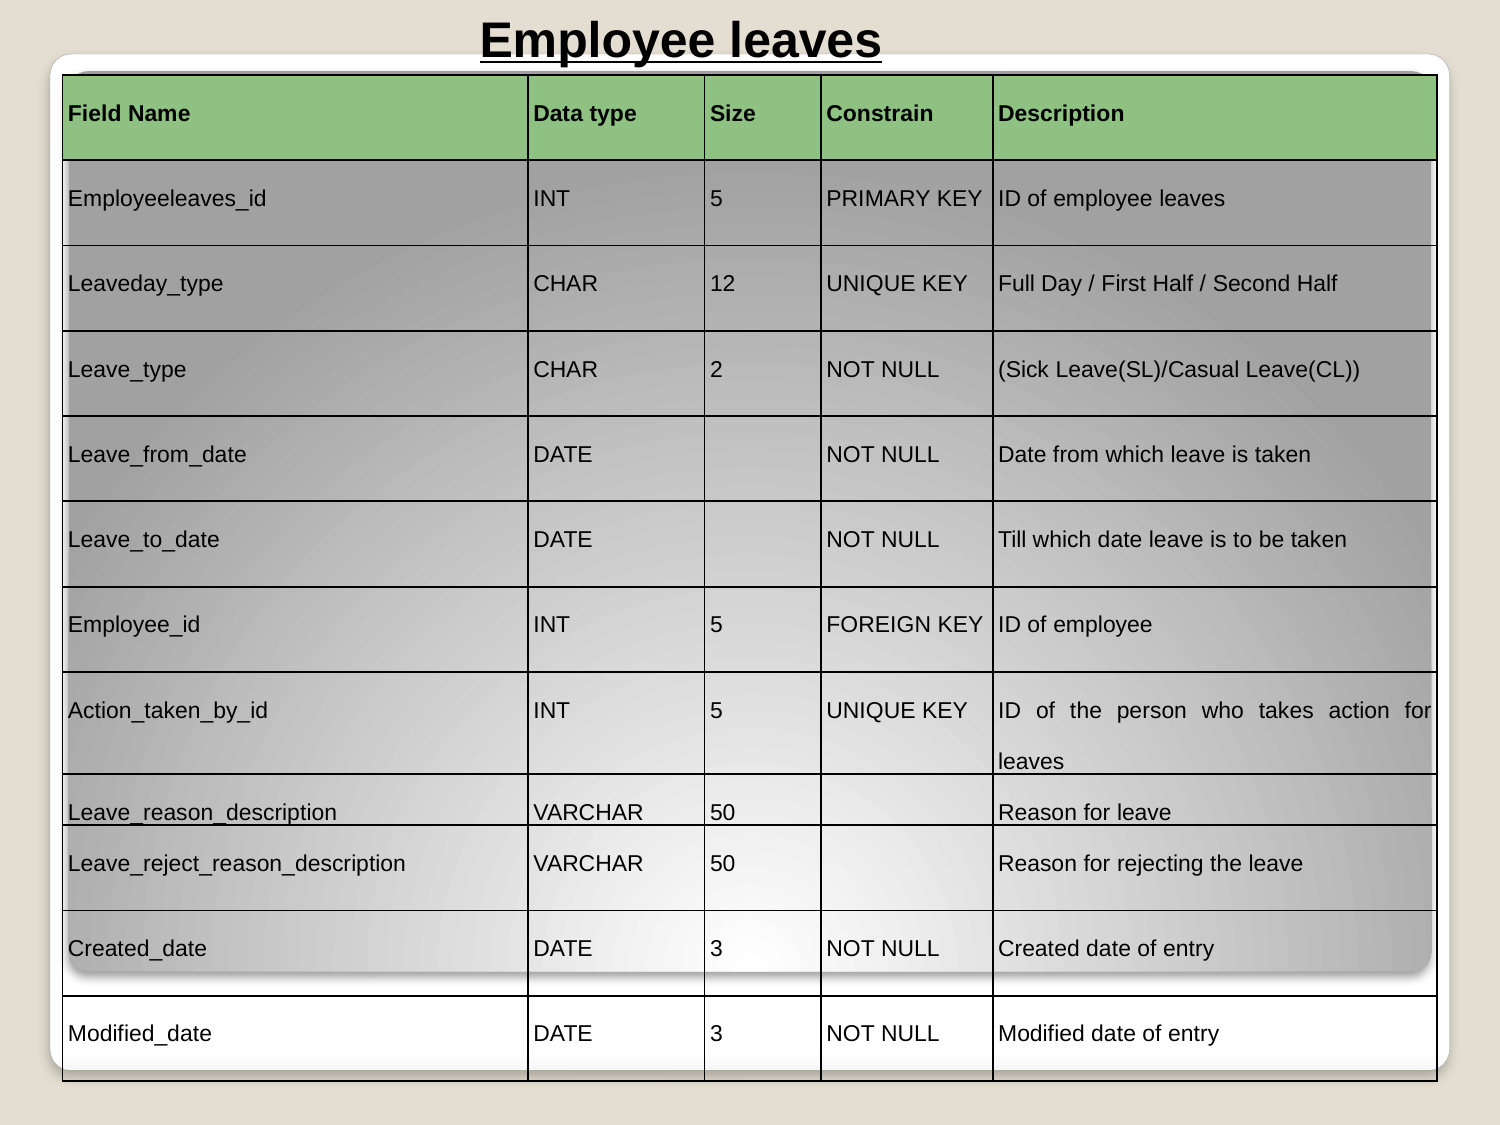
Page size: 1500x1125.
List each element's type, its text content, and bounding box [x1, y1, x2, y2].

table_cell DATE [529, 911, 704, 995]
table_header Description [994, 76, 1436, 159]
table_cell Full Day / First Half / Second Half [994, 246, 1436, 330]
table_cell Modified date of entry [994, 997, 1436, 1080]
table_cell 5 [705, 161, 820, 245]
table_cell 50 [705, 826, 820, 910]
table_cell 50 [705, 775, 820, 824]
table_cell Leave_to_date [63, 502, 527, 586]
table_cell VARCHAR [529, 775, 704, 824]
table_header Field Name [63, 76, 527, 159]
table_cell NOT NULL [822, 911, 992, 995]
table_cell Leaveday_type [63, 246, 527, 330]
table_cell DATE [529, 502, 704, 586]
table_cell Date from which leave is taken [994, 417, 1436, 500]
table_cell 5 [705, 588, 820, 671]
table_cell Created date of entry [994, 911, 1436, 995]
table_cell 5 [705, 673, 820, 773]
table_cell CHAR [529, 246, 704, 330]
table_cell Leave_from_date [63, 417, 527, 500]
table_header Data type [529, 76, 704, 159]
table_cell Leave_reject_reason_description [63, 826, 527, 910]
table_cell DATE [529, 417, 704, 500]
table_cell NOT NULL [822, 997, 992, 1080]
table_cell 3 [705, 911, 820, 995]
table_cell NOT NULL [822, 502, 992, 586]
table_cell [705, 417, 820, 500]
table_cell Employeeleaves_id [63, 161, 527, 245]
table_cell DATE [529, 997, 704, 1080]
table_cell NOT NULL [822, 332, 992, 415]
table_cell [822, 826, 992, 910]
table_cell INT [529, 161, 704, 245]
table_cell Leave_type [63, 332, 527, 415]
table_cell Leave_reason_description [63, 775, 527, 824]
table_cell ID of employee [994, 588, 1436, 671]
table_header Size [705, 76, 820, 159]
table_cell FOREIGN KEY [822, 588, 992, 671]
table_cell INT [529, 588, 704, 671]
table_cell 3 [705, 997, 820, 1080]
table_cell Action_taken_by_id [63, 673, 527, 773]
table_header Constrain [822, 76, 992, 159]
table_cell INT [529, 673, 704, 773]
table_cell Modified_date [63, 997, 527, 1080]
table_cell Employee_id [63, 588, 527, 671]
table_cell CHAR [529, 332, 704, 415]
table_cell 2 [705, 332, 820, 415]
table_cell Till which date leave is to be taken [994, 502, 1436, 586]
table_cell ID of the person who takes action for leaves [994, 673, 1436, 773]
table_cell ID of employee leaves [994, 161, 1436, 245]
table_cell [822, 775, 992, 824]
table_cell UNIQUE KEY [822, 673, 992, 773]
table_cell (Sick Leave(SL)/Casual Leave(CL)) [994, 332, 1436, 415]
table_cell UNIQUE KEY [822, 246, 992, 330]
table_cell VARCHAR [529, 826, 704, 910]
table_cell [705, 502, 820, 586]
text_box Employee leaves [464, 0, 898, 76]
table_cell Reason for leave [994, 775, 1436, 824]
table_cell Reason for rejecting the leave [994, 826, 1436, 910]
table_cell Created_date [63, 911, 527, 995]
table_cell NOT NULL [822, 417, 992, 500]
table_cell PRIMARY KEY [822, 161, 992, 245]
table_cell 12 [705, 246, 820, 330]
